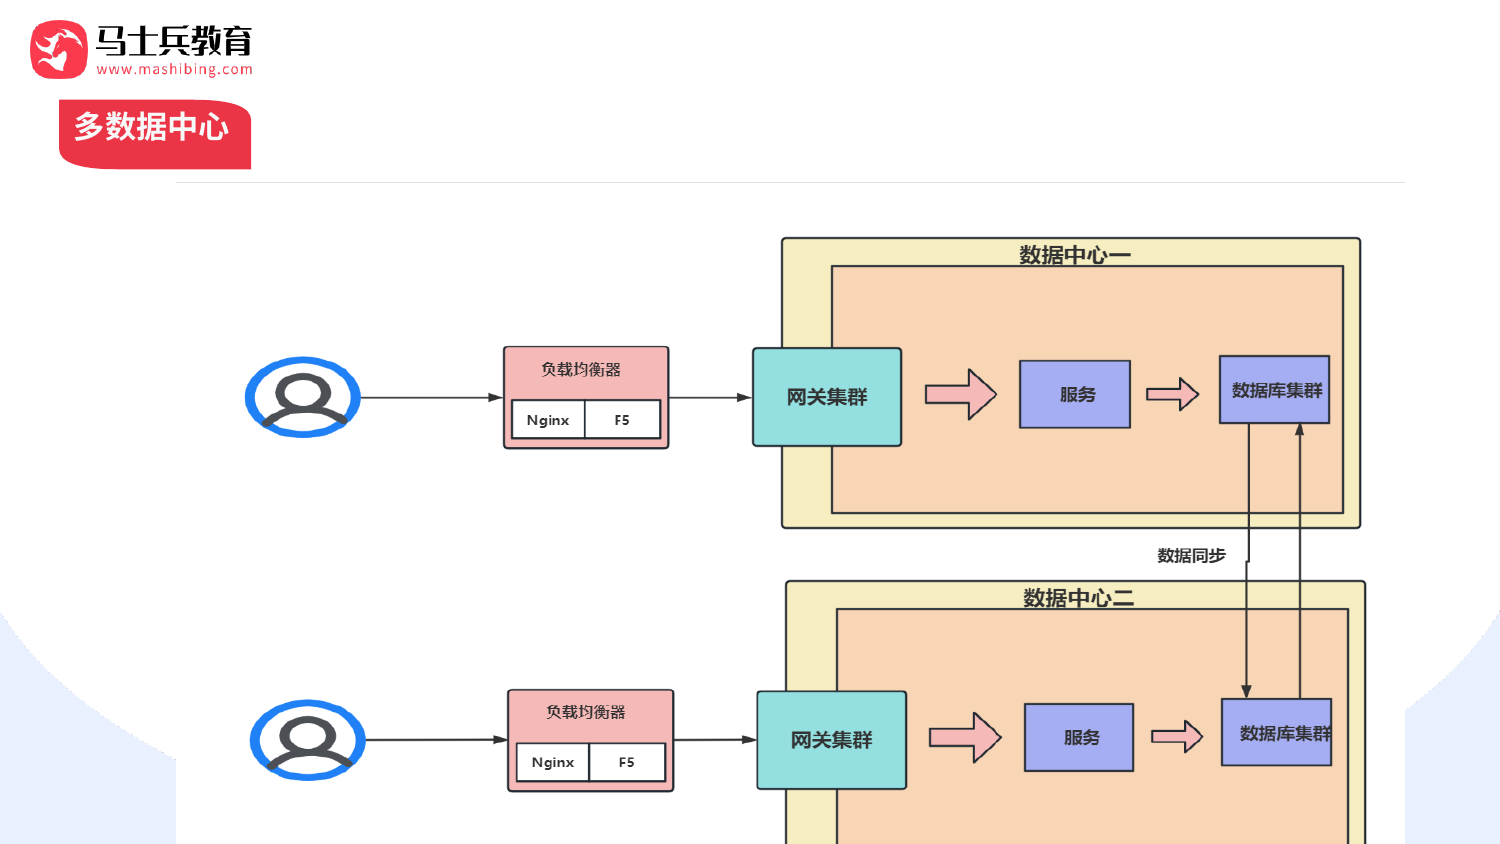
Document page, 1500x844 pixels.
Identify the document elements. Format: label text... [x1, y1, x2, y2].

picture [30, 20, 252, 79]
picture [0, 182, 1500, 844]
text_box 多数据中心 [59, 99, 252, 170]
